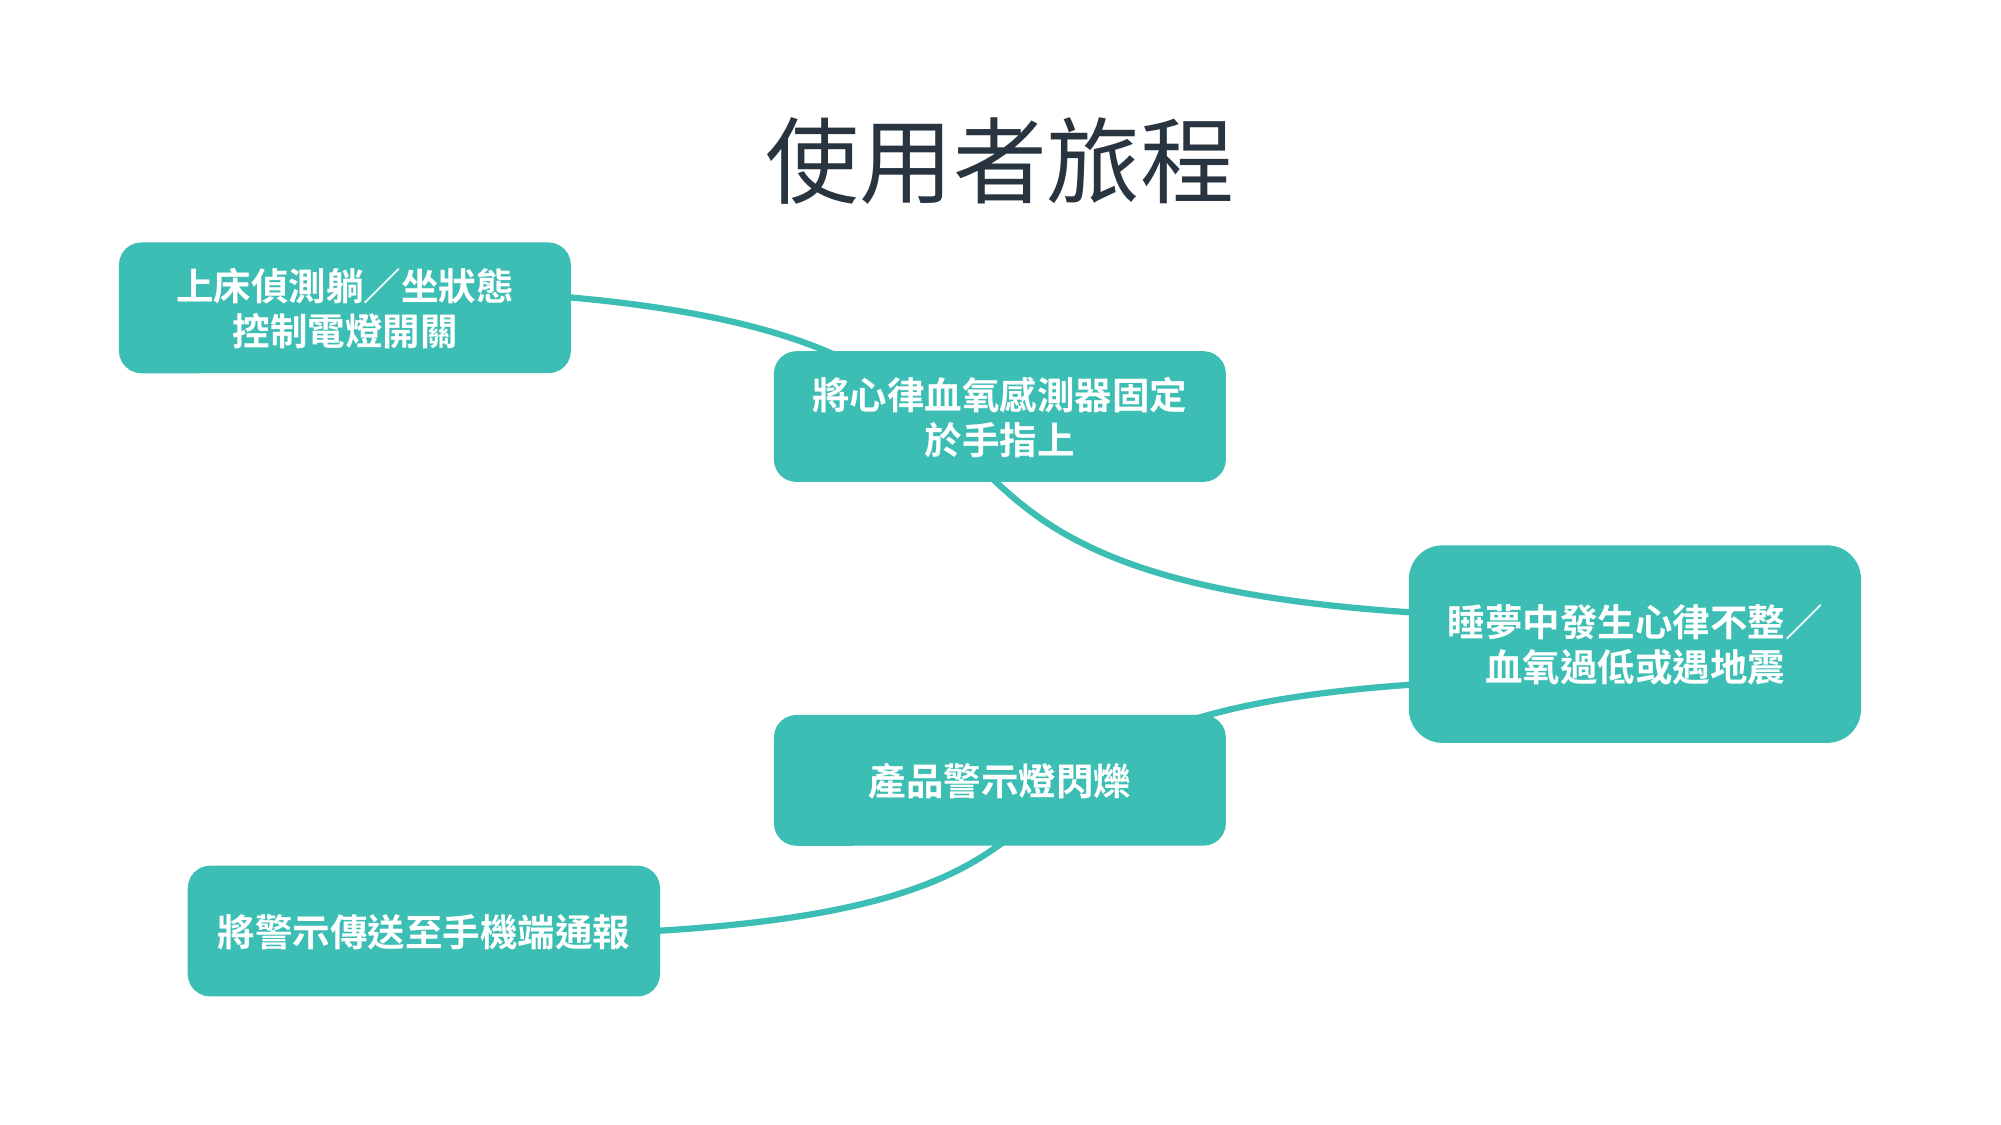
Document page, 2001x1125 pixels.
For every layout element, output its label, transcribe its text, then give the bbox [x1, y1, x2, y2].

text_box 使用者旅程 [0, 95, 2000, 223]
text_box 上床偵測躺／坐狀態 控制電燈開關 [118, 242, 571, 374]
text_box 睡夢中發生心律不整／血氧過低或遇地震 [1408, 545, 1862, 743]
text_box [321, 287, 1613, 619]
text_box 將警示傳送至手機端通報 [187, 865, 661, 997]
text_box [476, 678, 1613, 936]
